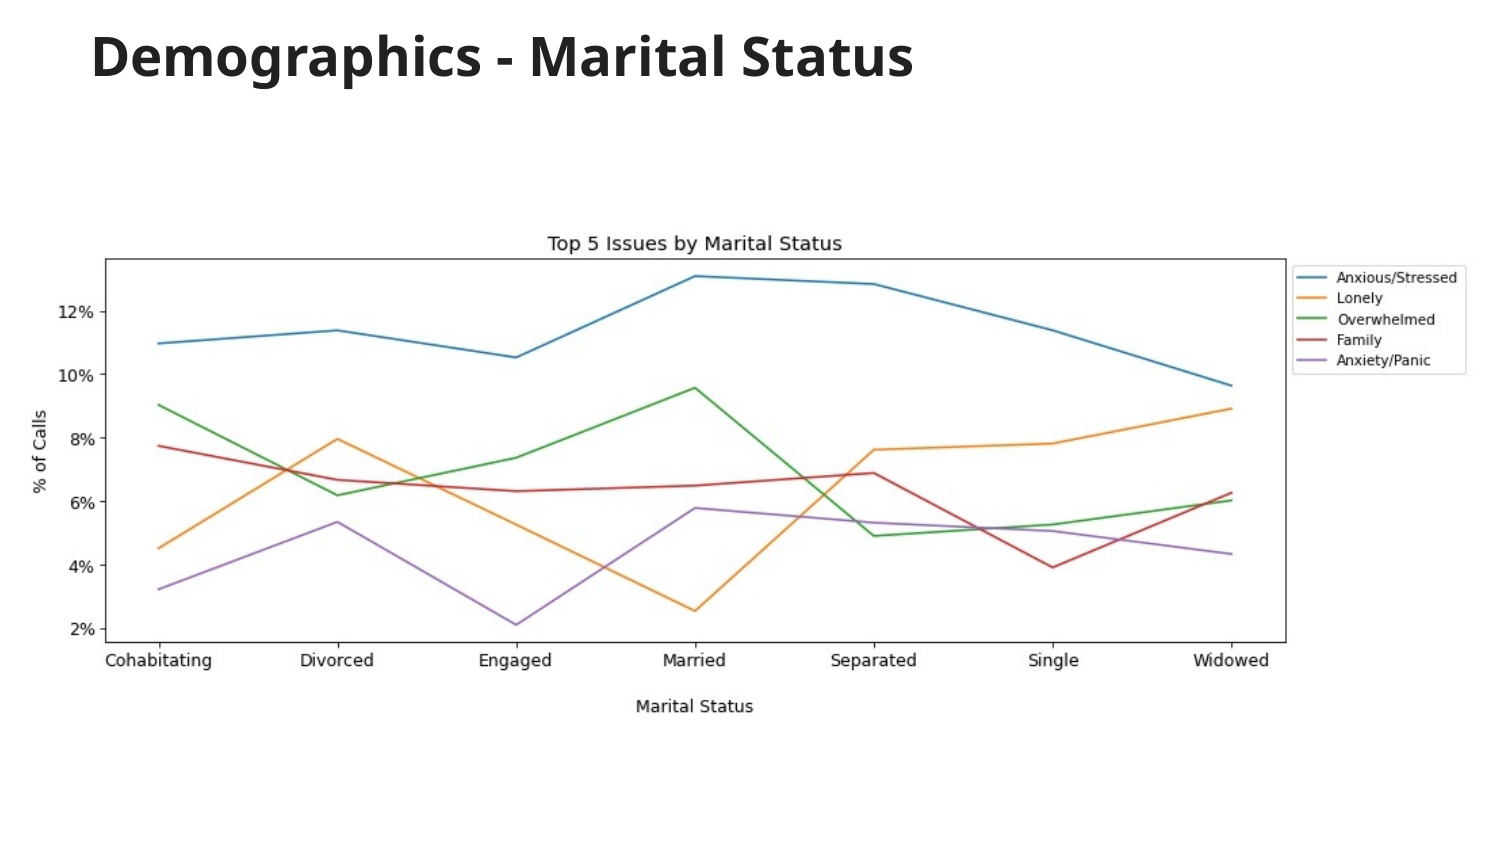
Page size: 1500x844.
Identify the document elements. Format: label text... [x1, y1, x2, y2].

picture [24, 226, 1476, 726]
title Demographics - Marital Status [75, 7, 1473, 102]
